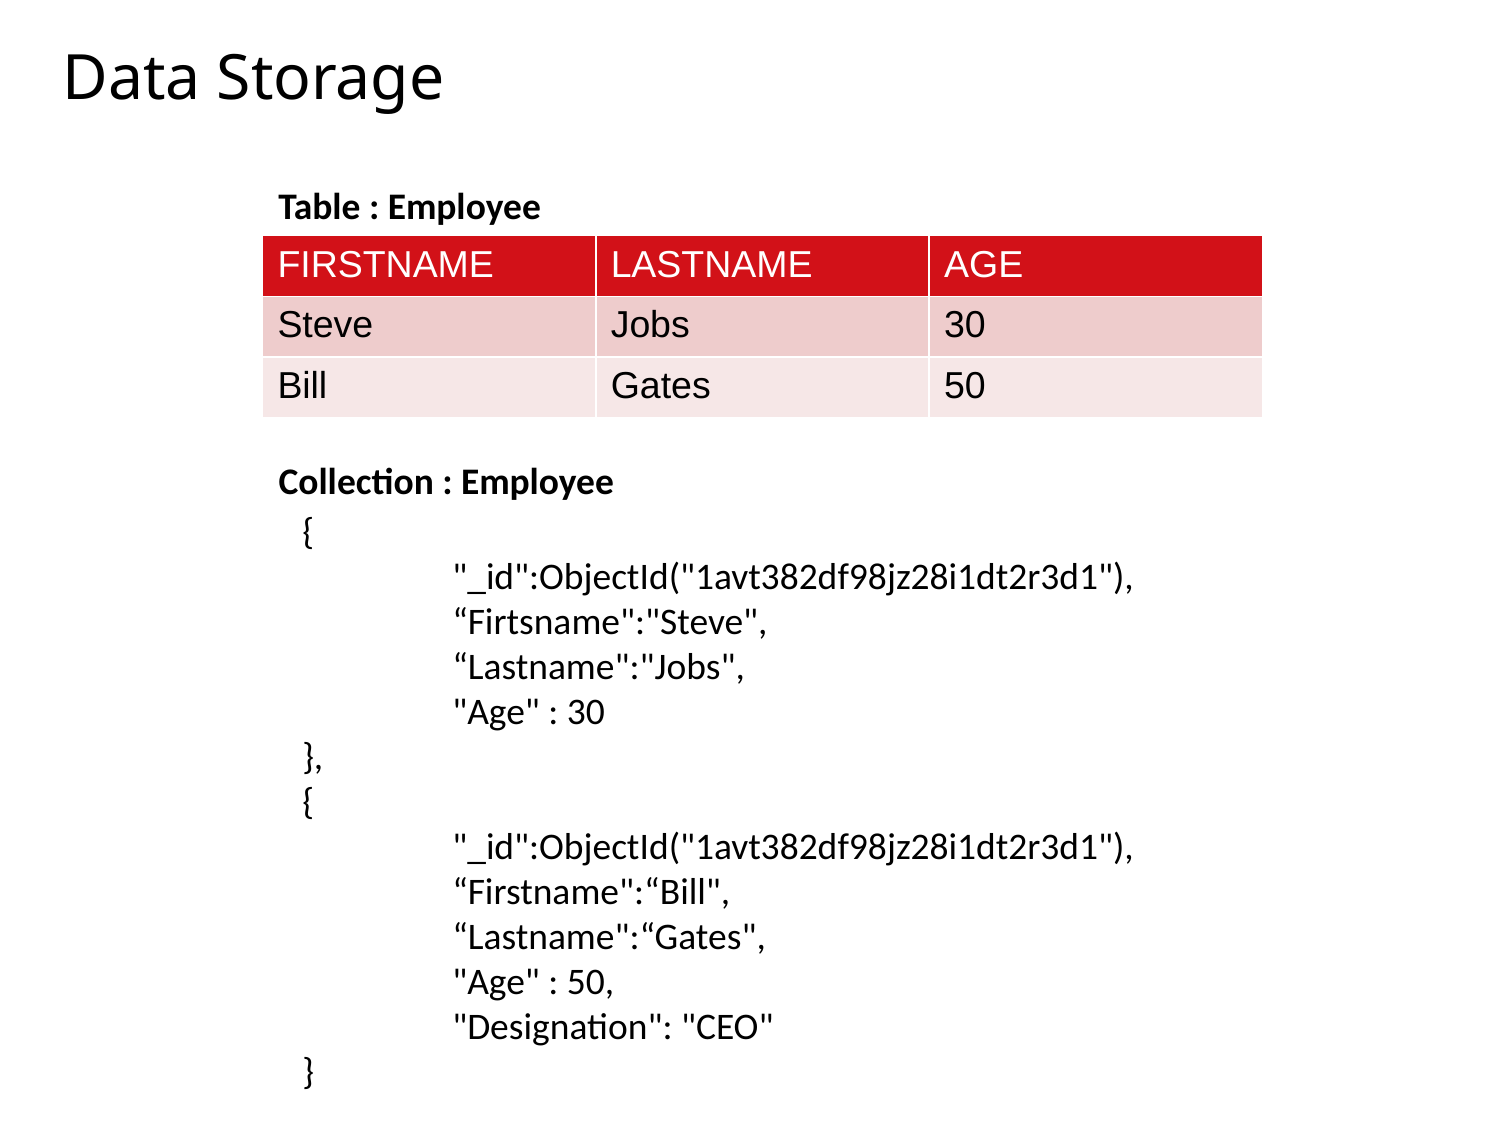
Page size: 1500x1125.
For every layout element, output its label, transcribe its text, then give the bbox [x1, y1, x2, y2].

title Data Storage [62, 37, 1413, 138]
table_header LASTNAME [597, 236, 928, 296]
table_cell Gates [597, 358, 928, 417]
table_cell Jobs [597, 297, 928, 356]
table_cell Bill [263, 358, 595, 417]
table_cell 30 [930, 297, 1262, 356]
table_cell 50 [930, 358, 1262, 417]
list [75, 149, 1425, 1005]
table_header FIRSTNAME [263, 236, 595, 296]
table_cell Steve [263, 297, 595, 356]
text_box { "_id":ObjectId("1avt382df98jz28i1dt2r3d1"), “Firtsname":"Steve", “Lastname":"Jobs", "Age" : 30 }, { "_id":ObjectId("1avt382df98jz28i1dt2r3d1"), “Firstname":“Bill", “Lastname":“Gates", "Age" : 50, "Designation": "CEO" } [287, 499, 1300, 1100]
text_box Table : Employee [263, 174, 557, 235]
table_header AGE [930, 236, 1262, 296]
text_box Collection : Employee [263, 449, 639, 510]
